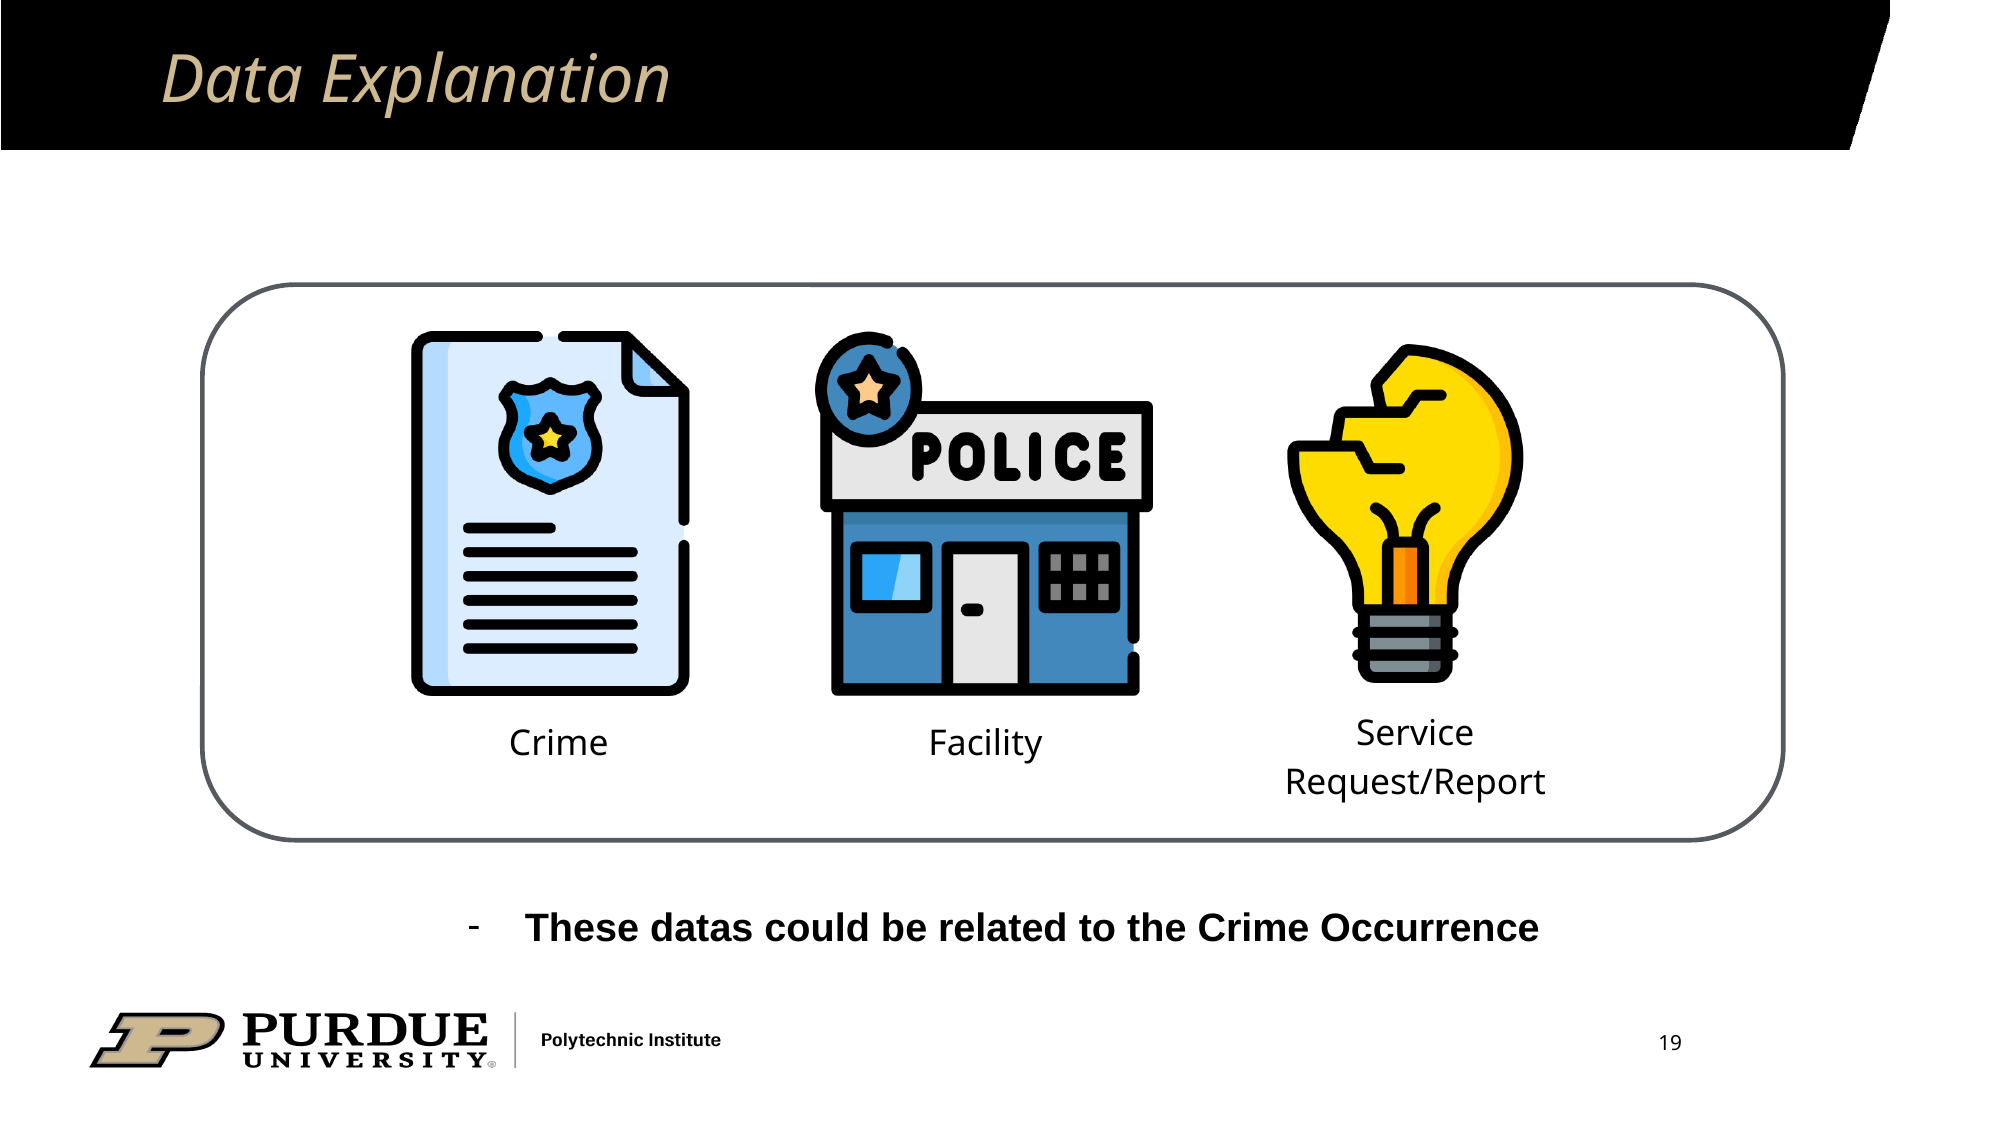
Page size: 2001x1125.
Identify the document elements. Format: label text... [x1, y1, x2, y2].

slide_number ‹#› [1640, 1013, 1701, 1074]
text_box [202, 284, 1784, 841]
title Data Explanation [158, 42, 1299, 235]
picture [1227, 343, 1582, 683]
picture [359, 331, 741, 696]
picture [815, 331, 1153, 696]
picture [89, 1010, 846, 1071]
picture [1, 0, 1890, 150]
text_box Service Request/Report [1251, 690, 1580, 817]
text_box Facility [861, 705, 1110, 778]
text_box Crime [434, 705, 683, 778]
text_box These datas could be related to the Crime Occurrence [434, 879, 1638, 965]
